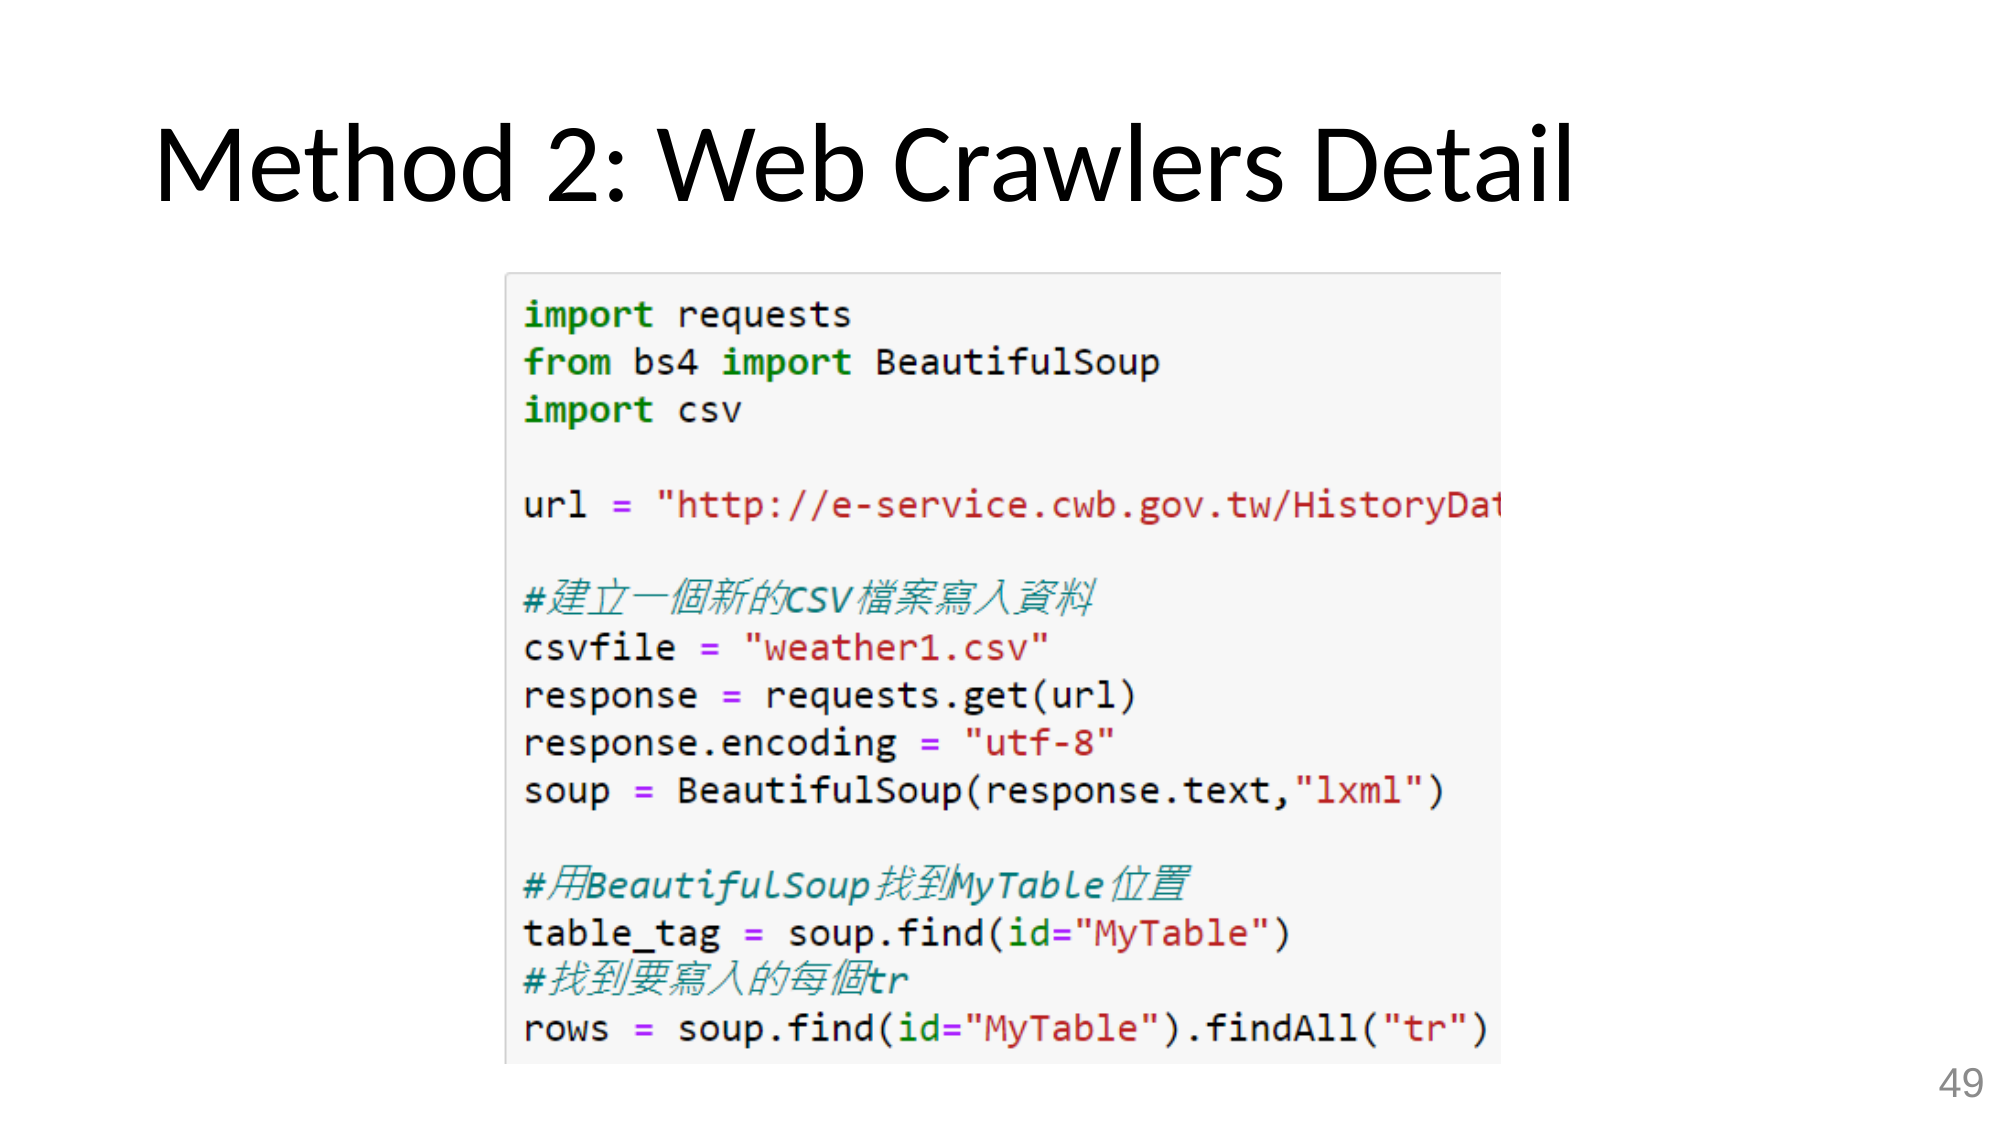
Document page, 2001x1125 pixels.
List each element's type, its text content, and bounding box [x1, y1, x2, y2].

title Method 2: Web Crawlers Detail [137, 47, 1863, 266]
picture [499, 272, 1501, 1064]
slide_number 49 [1550, 1050, 2000, 1111]
